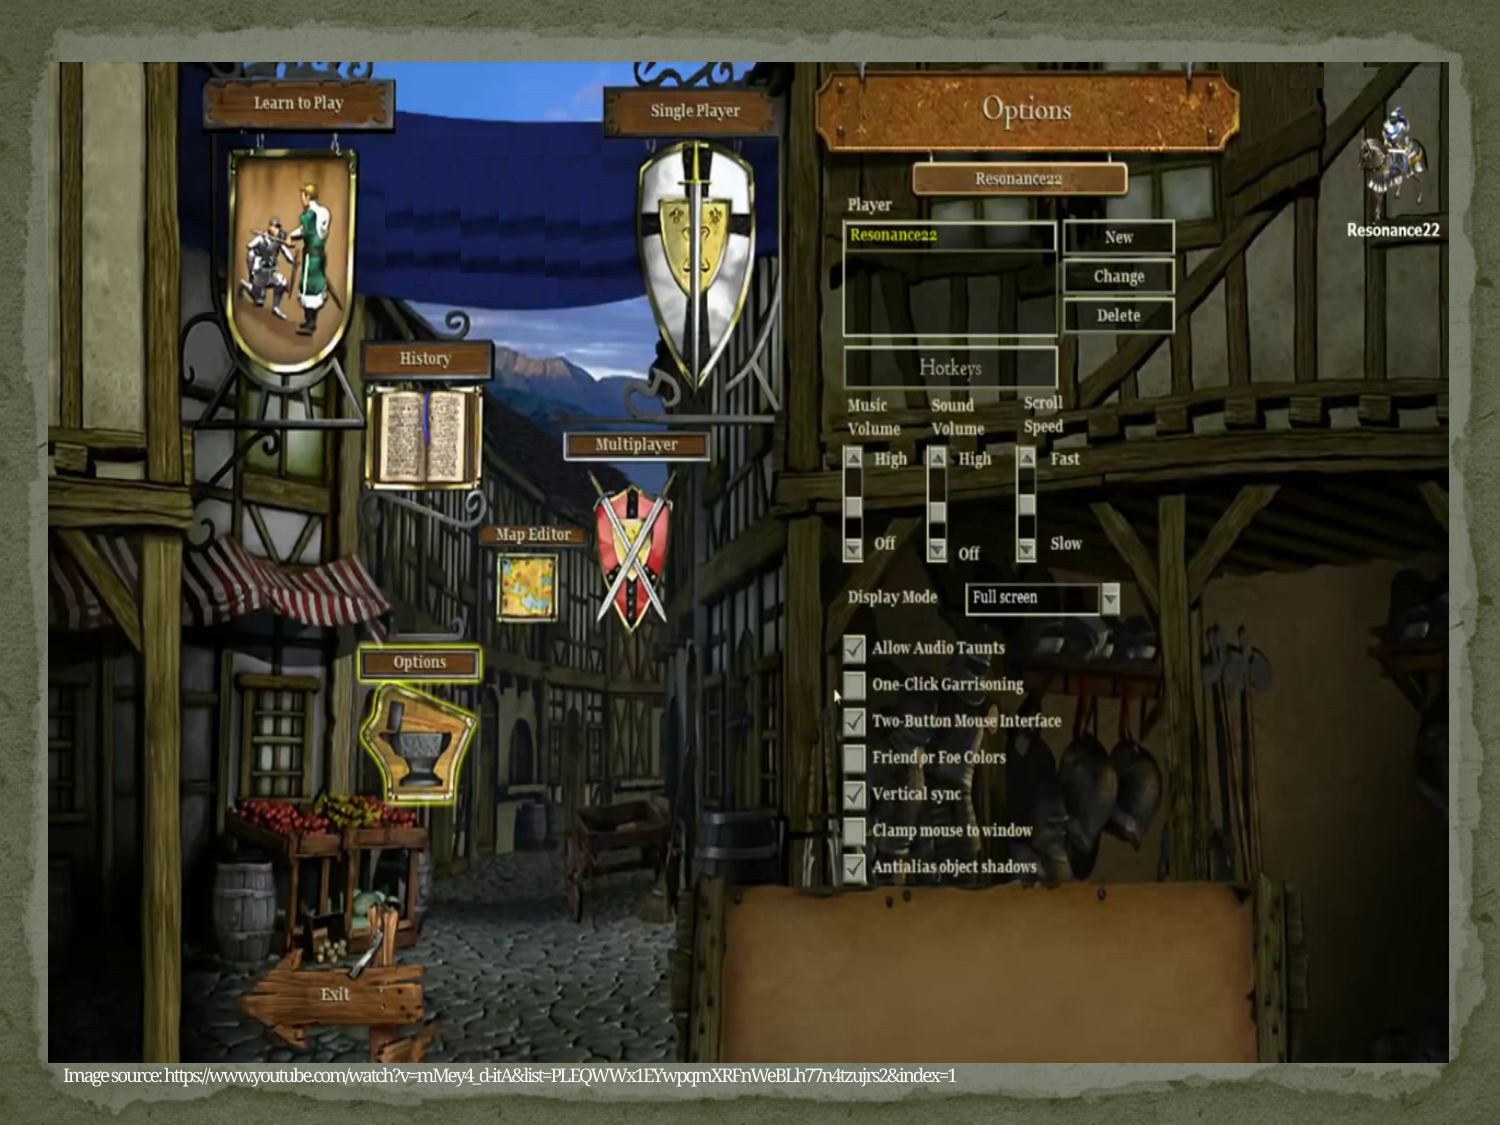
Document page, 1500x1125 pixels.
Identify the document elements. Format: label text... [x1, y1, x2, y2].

title Image source: https://www.youtube.com/watch?v=mMey4_d-itA&list=PLEQWWx1EYwpqmXRFnWeBLh77n4tzujrs2&index=1 [48, 1070, 1399, 1094]
picture [48, 62, 1449, 1063]
